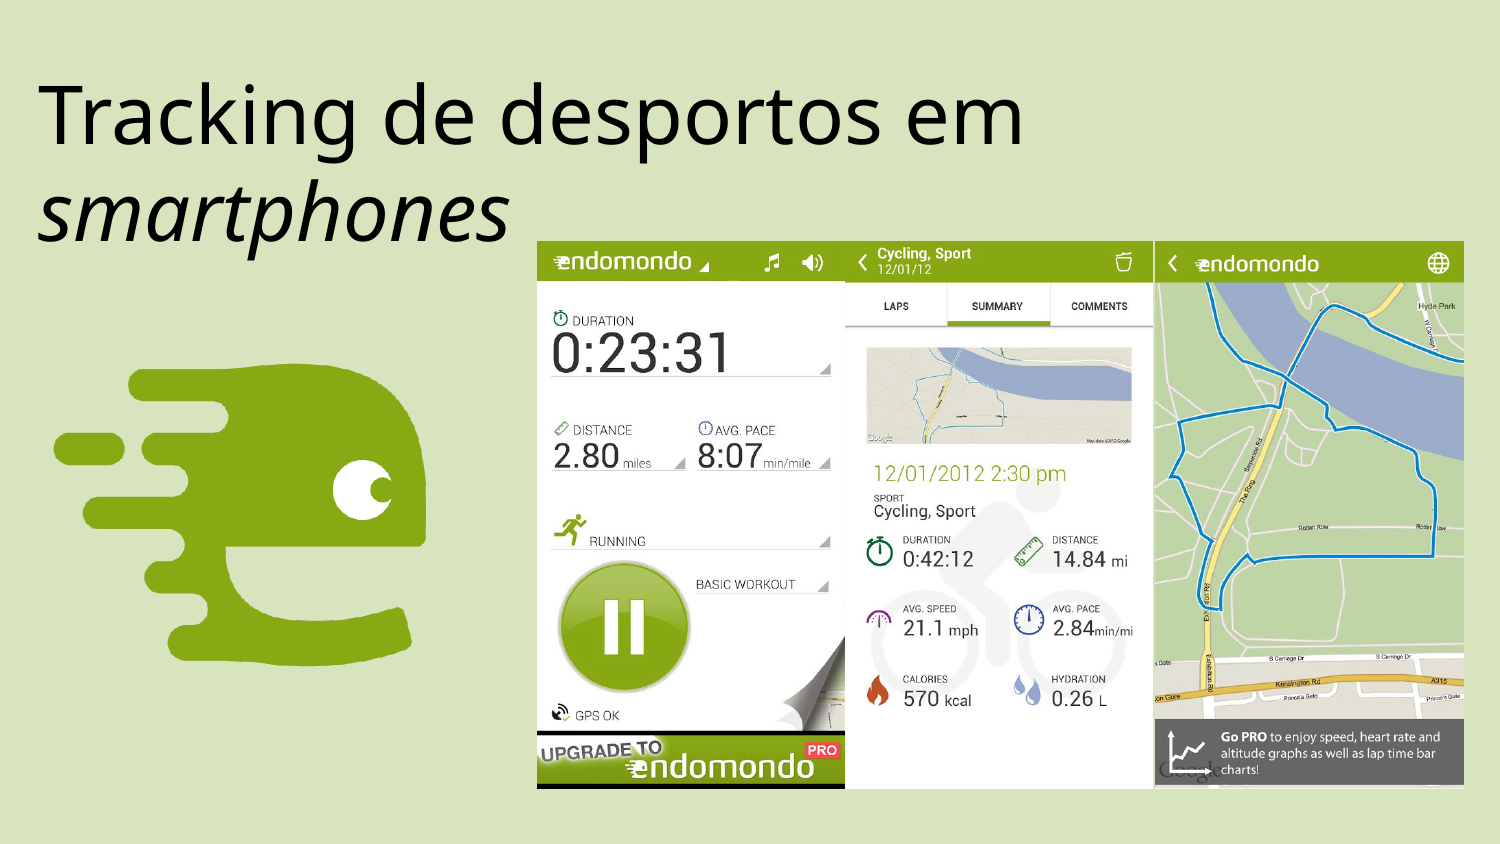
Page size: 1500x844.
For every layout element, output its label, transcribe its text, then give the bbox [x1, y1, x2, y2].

text_box Tracking de desportos em smartphones [23, 55, 1500, 266]
picture [40, 313, 444, 717]
picture [537, 241, 1464, 790]
